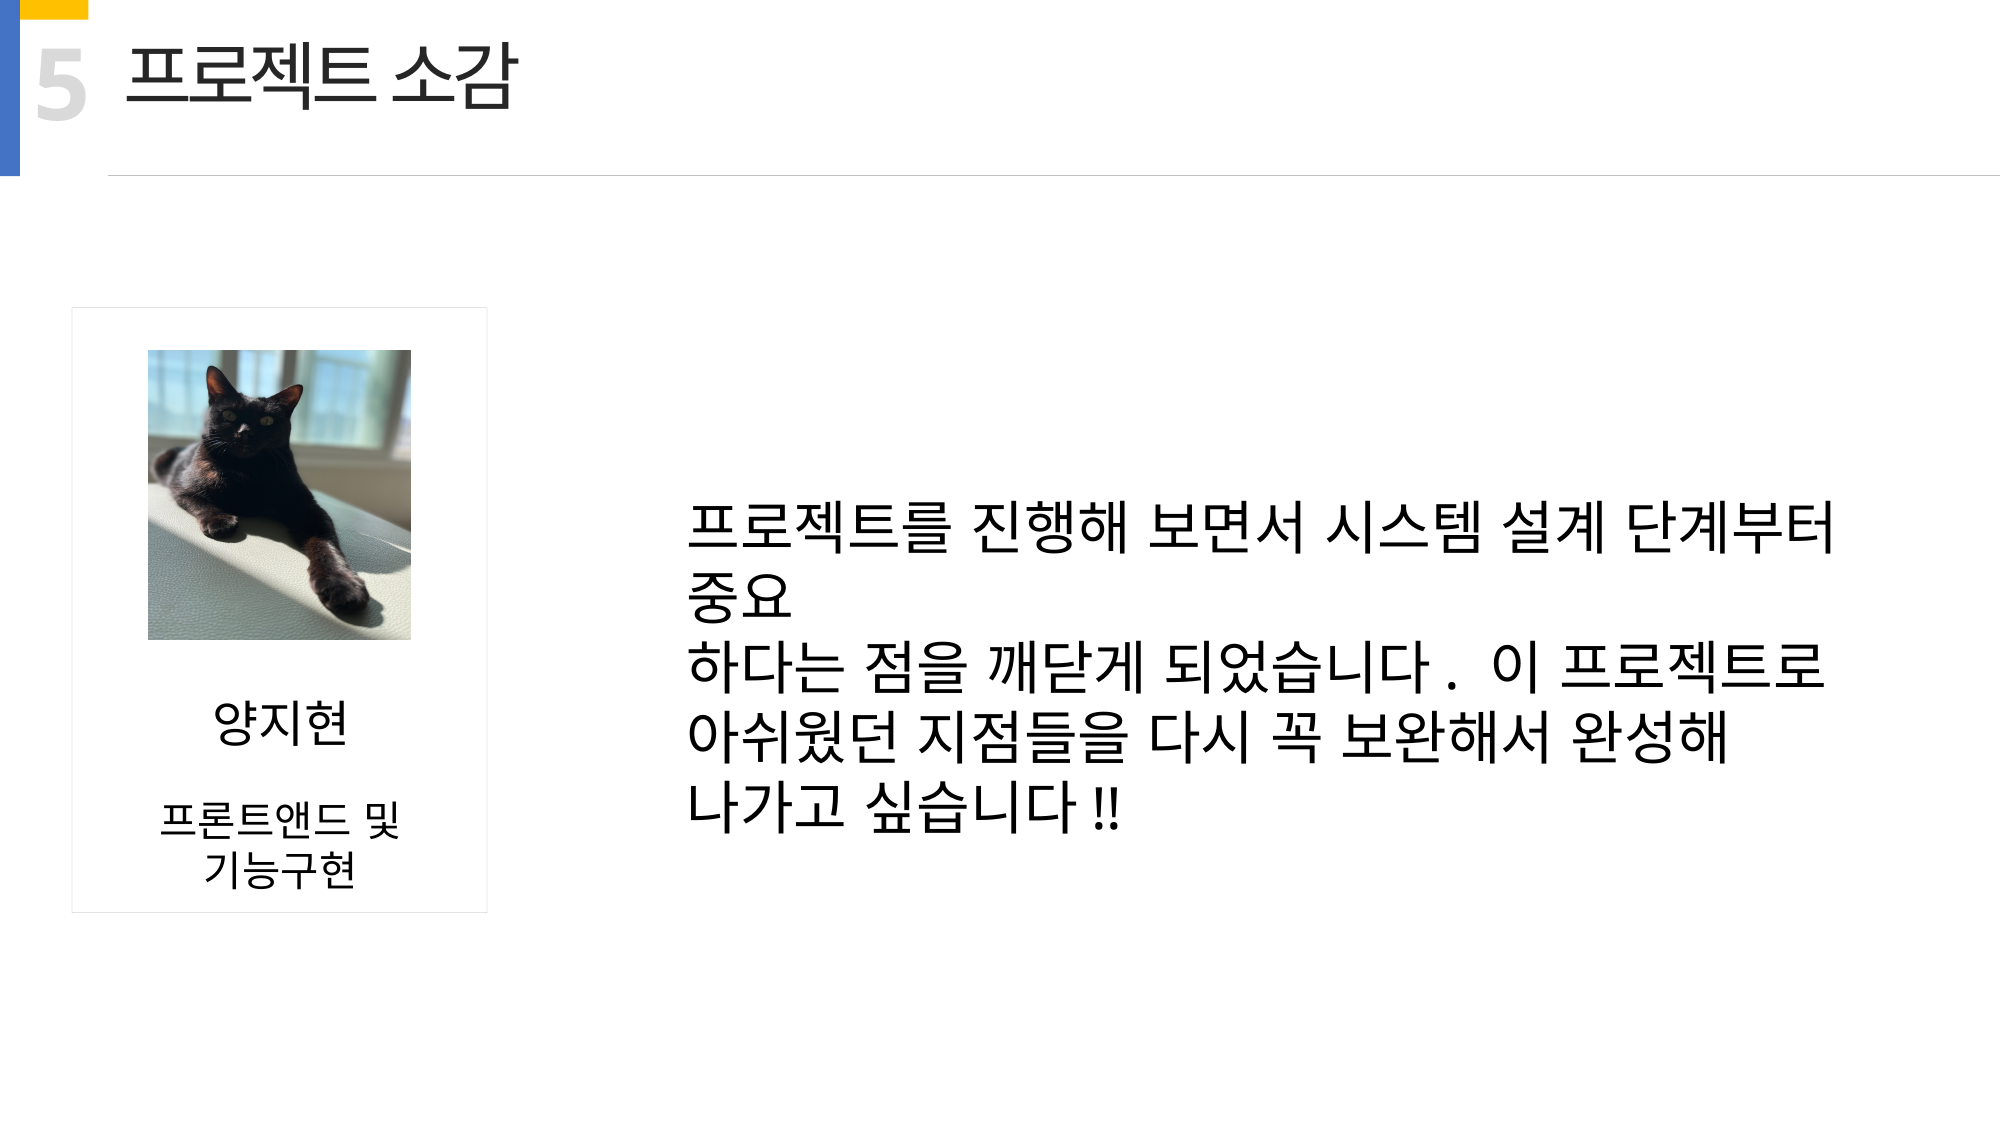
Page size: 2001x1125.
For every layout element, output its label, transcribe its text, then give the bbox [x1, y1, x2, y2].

picture [148, 350, 411, 640]
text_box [71, 307, 488, 913]
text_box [0, 0, 2000, 177]
text_box 프로젝트를 진행해 보면서 시스템 설계 단계부터 중요 하다는 점을 깨닫게 되었습니다. 이 프로젝트로 아쉬웠던 지점들을 다시 꼭 보완해서 완성해 나가고 싶습니다!! [671, 483, 1873, 849]
